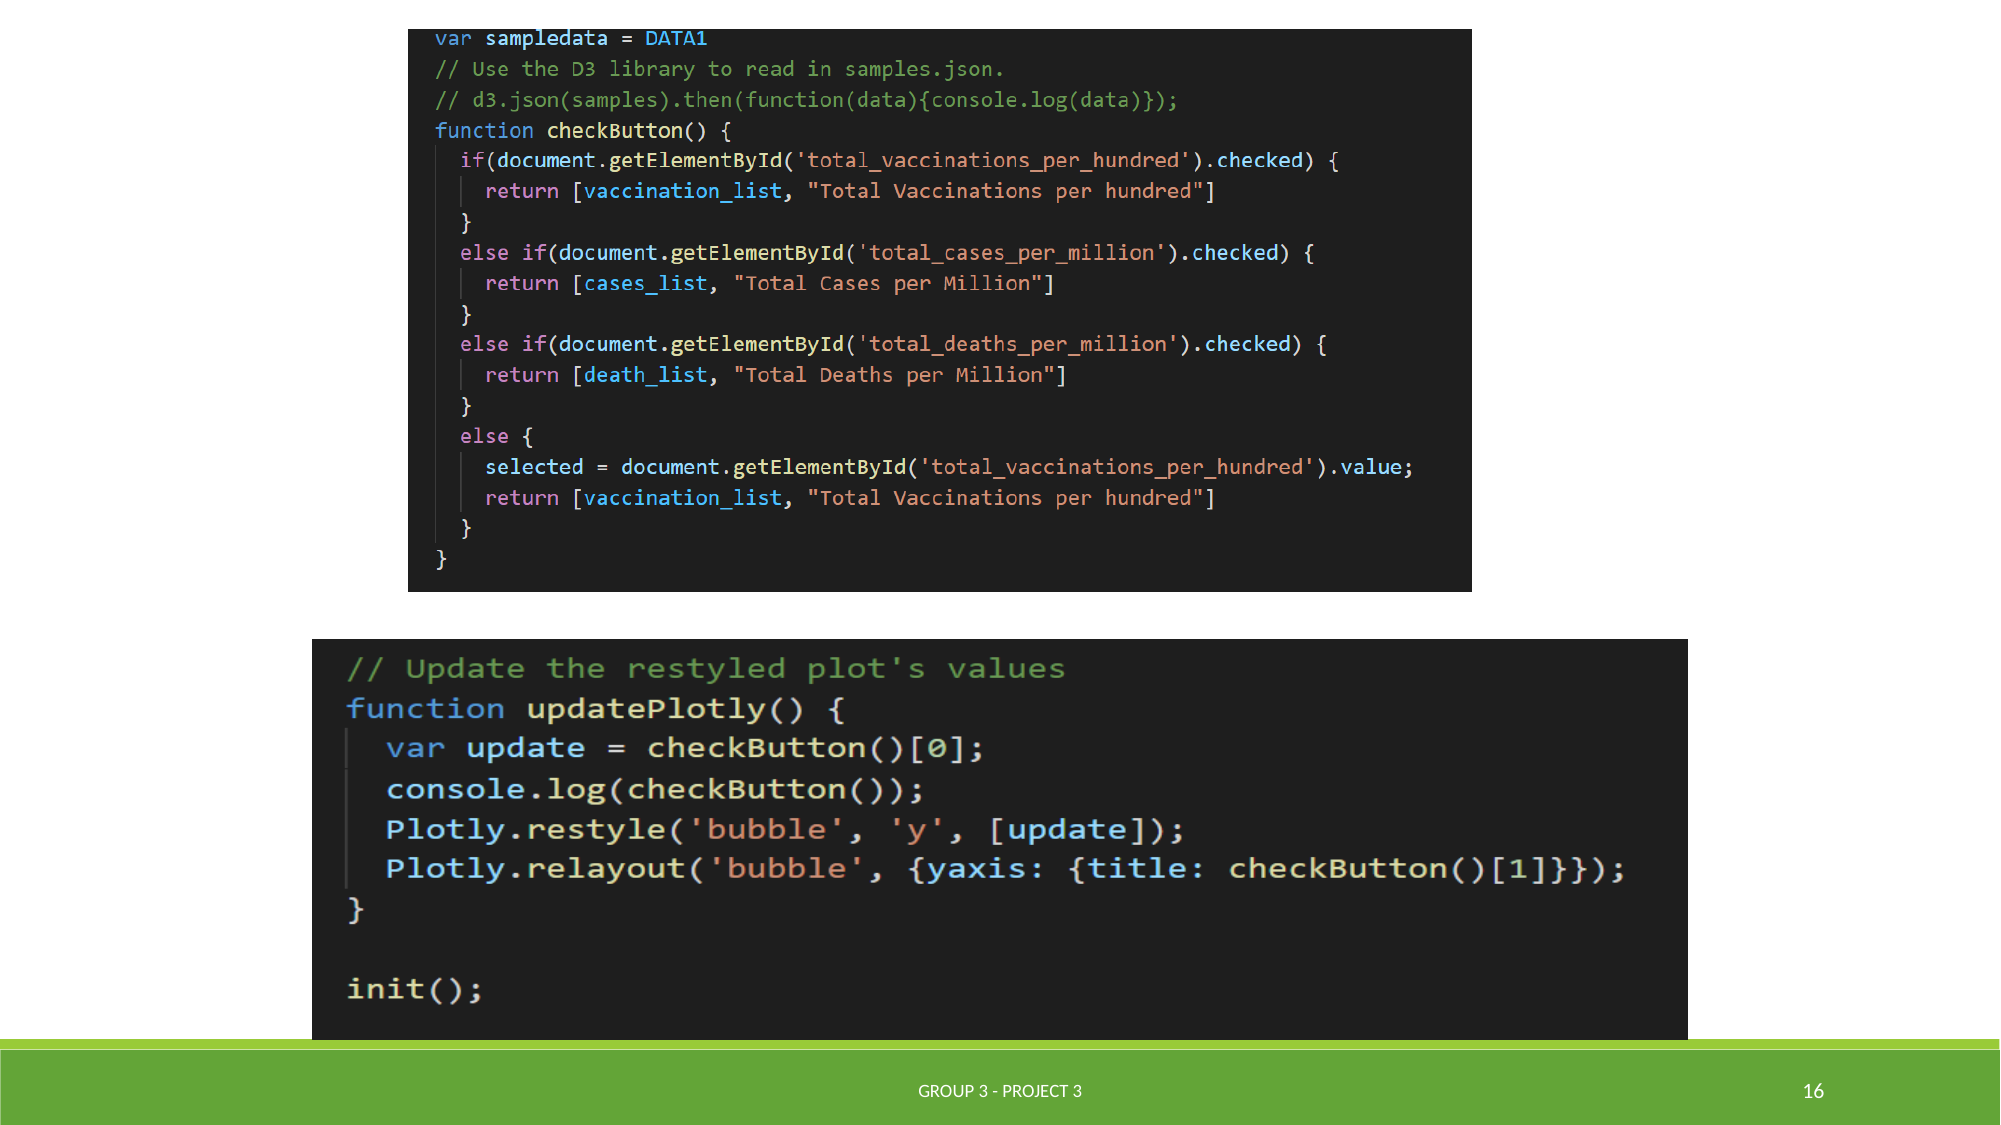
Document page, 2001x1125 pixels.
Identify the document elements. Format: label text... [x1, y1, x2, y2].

picture [408, 28, 1472, 593]
footer Group 3 - Project 3 [604, 1059, 1396, 1120]
picture [311, 638, 1688, 1041]
slide_number 16 [1624, 1059, 1840, 1120]
